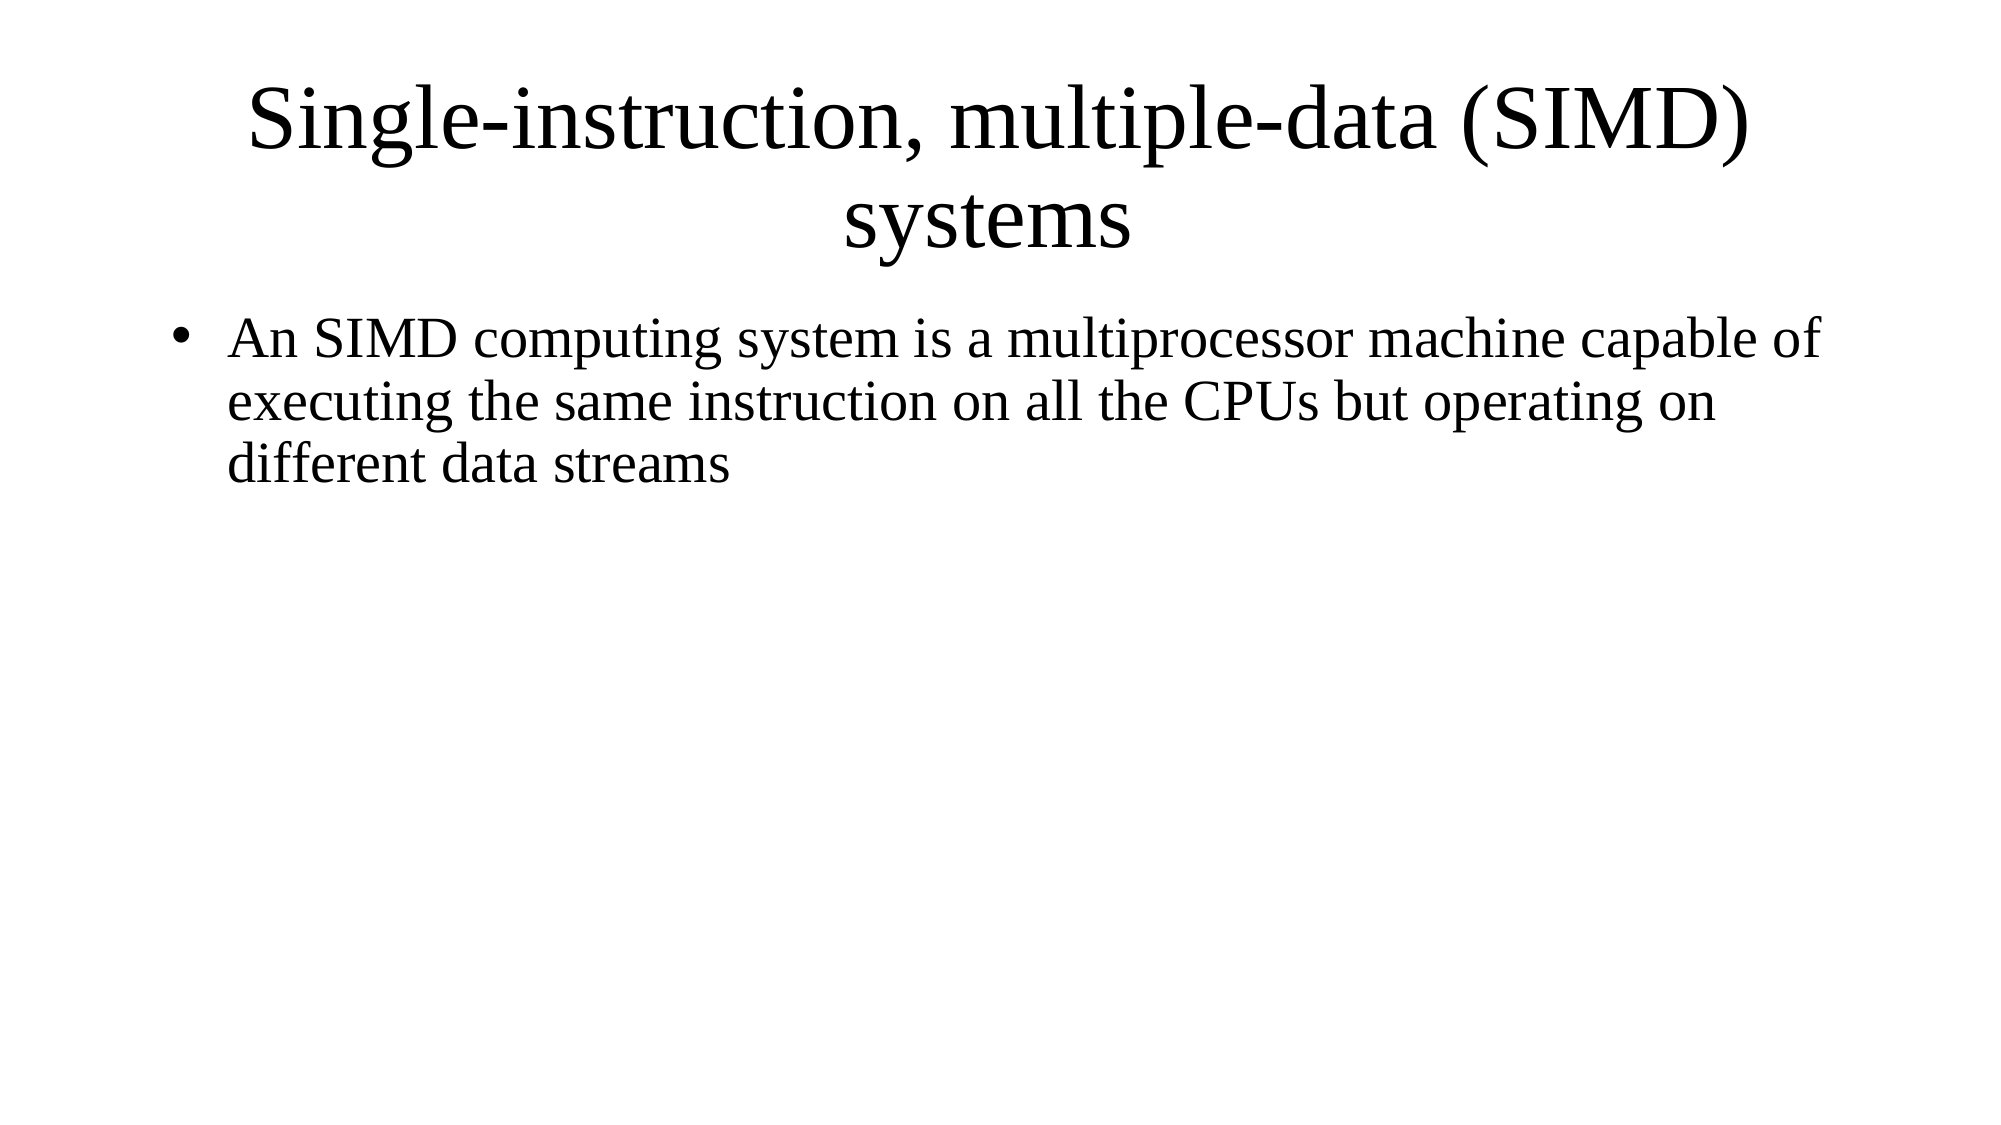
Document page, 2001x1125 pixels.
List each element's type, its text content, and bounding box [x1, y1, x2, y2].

list An SIMD computing system is a multiprocessor machine capable of executing the same instruction on all the CPUs but operating on different data streams [137, 299, 1863, 1014]
title Single-instruction, multiple-data (SIMD) systems [137, 59, 1863, 278]
